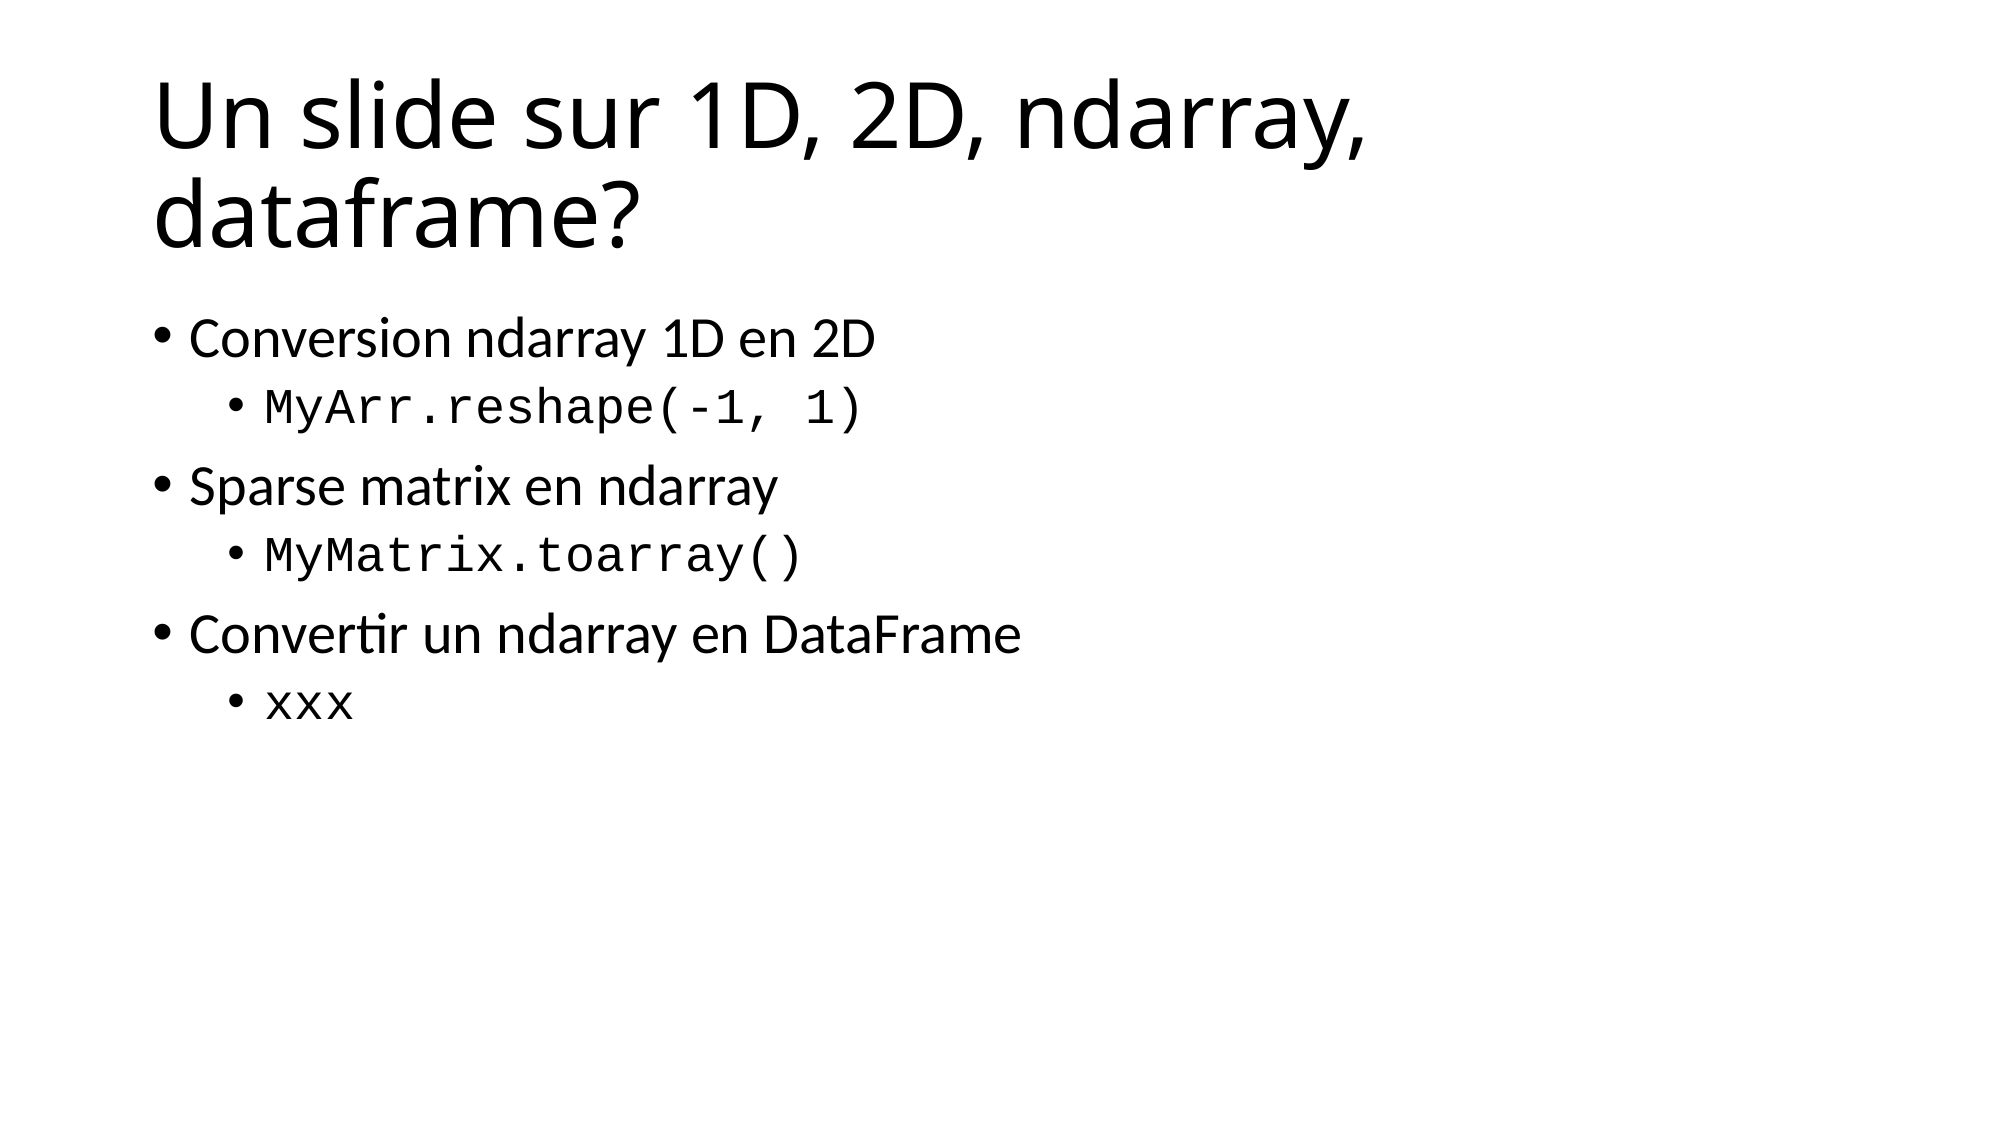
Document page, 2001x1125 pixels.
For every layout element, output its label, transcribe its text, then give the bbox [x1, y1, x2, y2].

list Conversion ndarray 1D en 2D MyArr.reshape(-1, 1) Sparse matrix en ndarray MyMatrix.toarray() Convertir un ndarray en DataFrame xxx [137, 299, 1863, 1014]
title Un slide sur 1D, 2D, ndarray, dataframe? [137, 59, 1863, 278]
